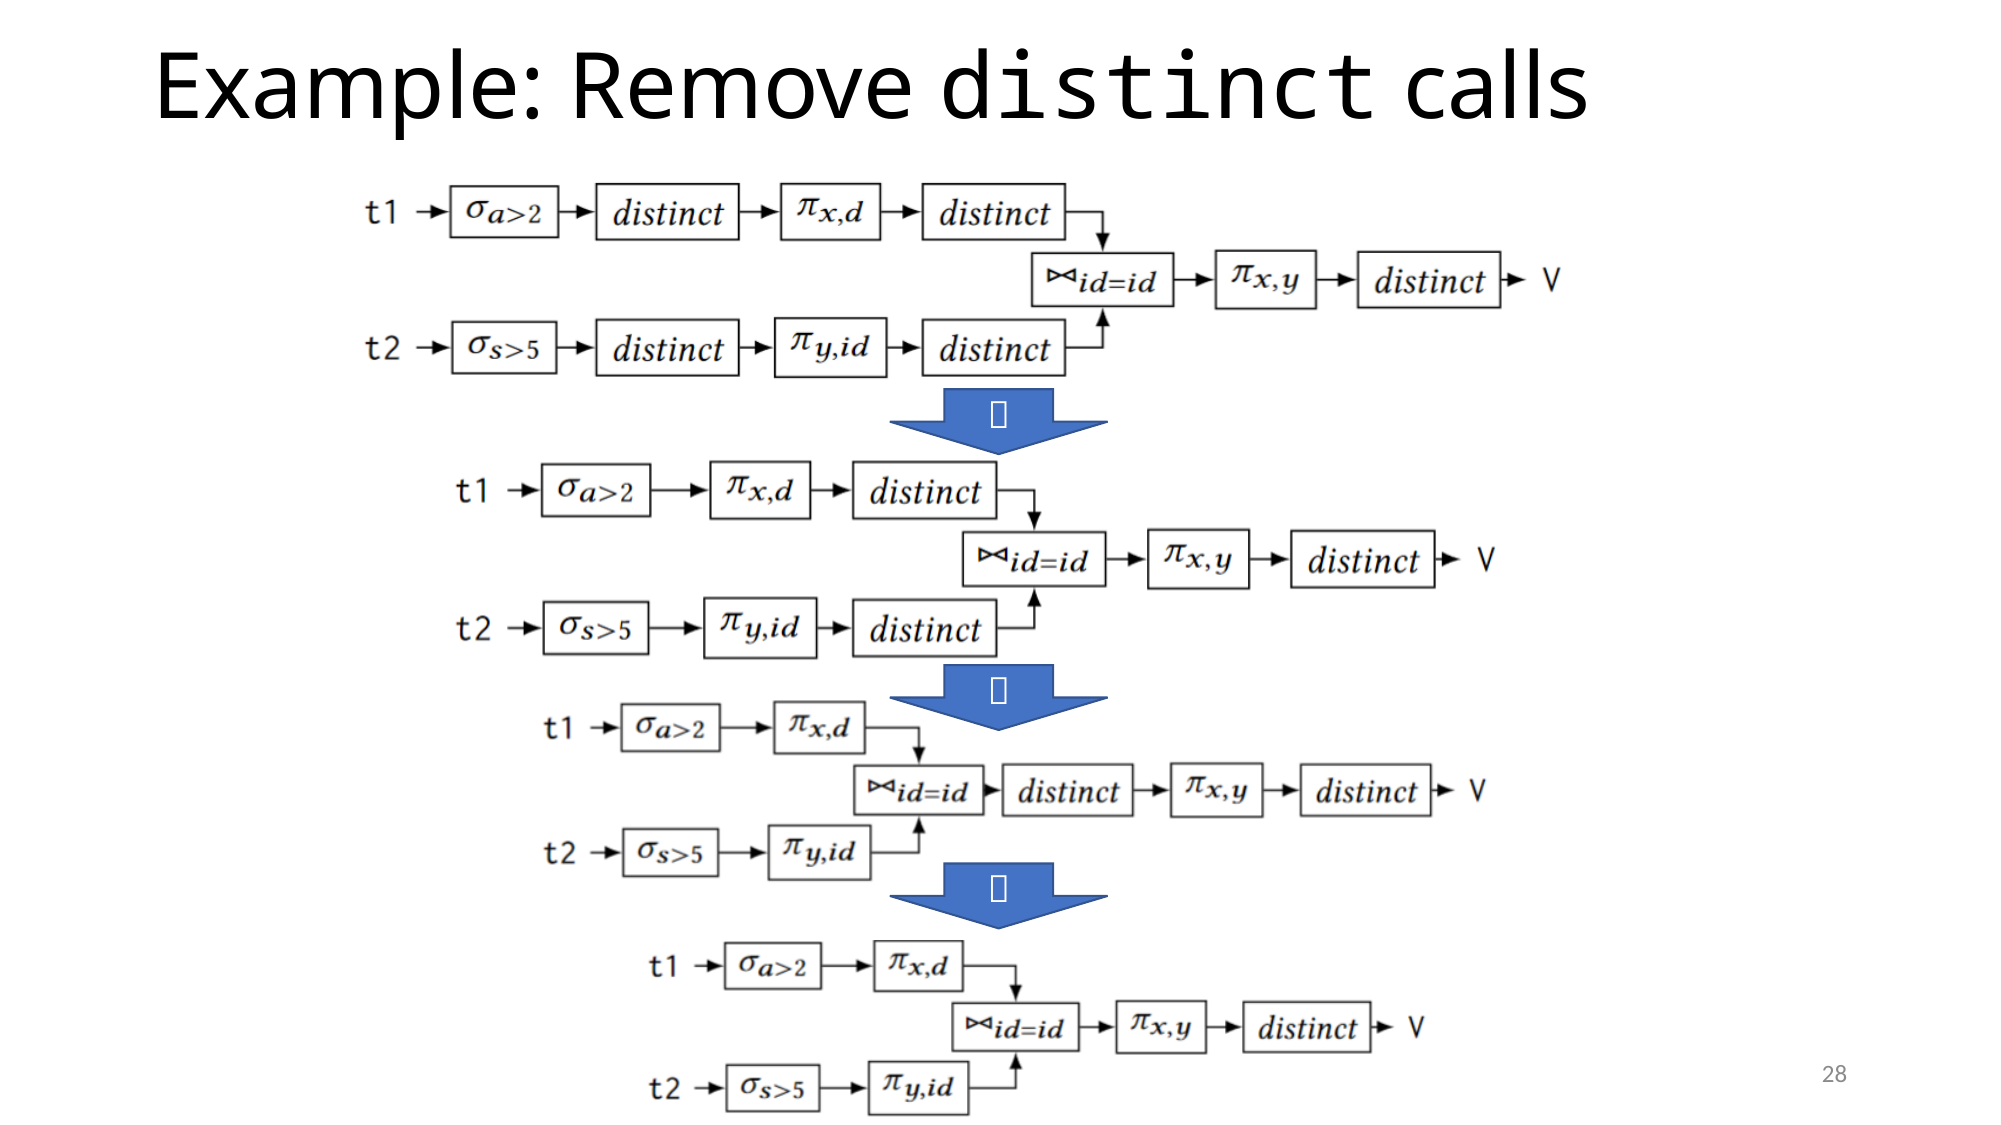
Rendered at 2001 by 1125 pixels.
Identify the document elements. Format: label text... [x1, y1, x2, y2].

picture [357, 147, 1591, 395]
slide_number 28 [1798, 1042, 1863, 1103]
text_box  [889, 666, 1108, 699]
text_box  [889, 886, 1108, 930]
picture [633, 940, 1444, 1118]
title Example: Remove distinct calls [137, 31, 1863, 148]
text_box  [889, 395, 1108, 456]
picture [438, 459, 1510, 666]
picture [530, 699, 1499, 886]
